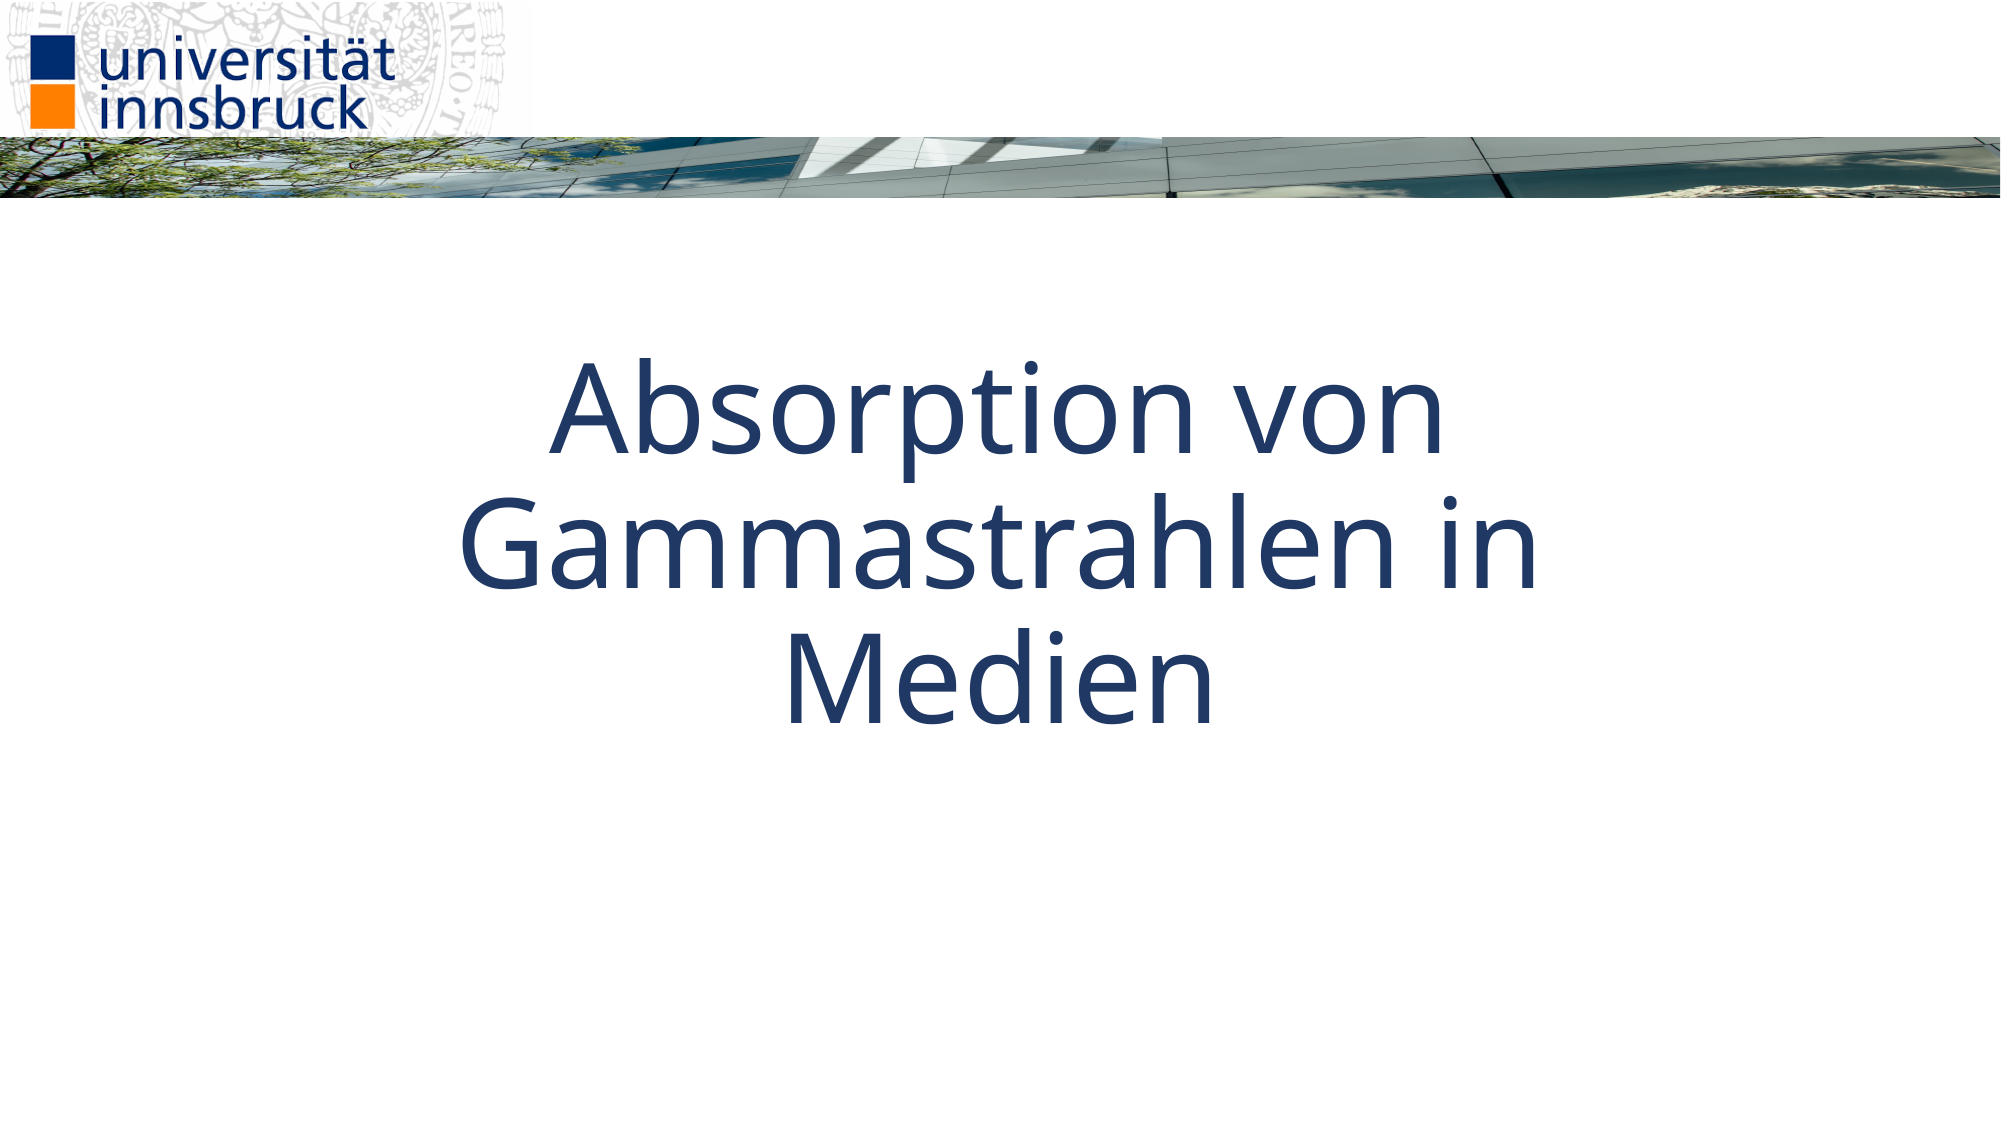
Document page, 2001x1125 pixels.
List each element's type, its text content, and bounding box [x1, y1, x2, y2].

picture [0, 24, 2001, 198]
title Absorption von Gammastrahlen in Medien [249, 366, 1750, 759]
